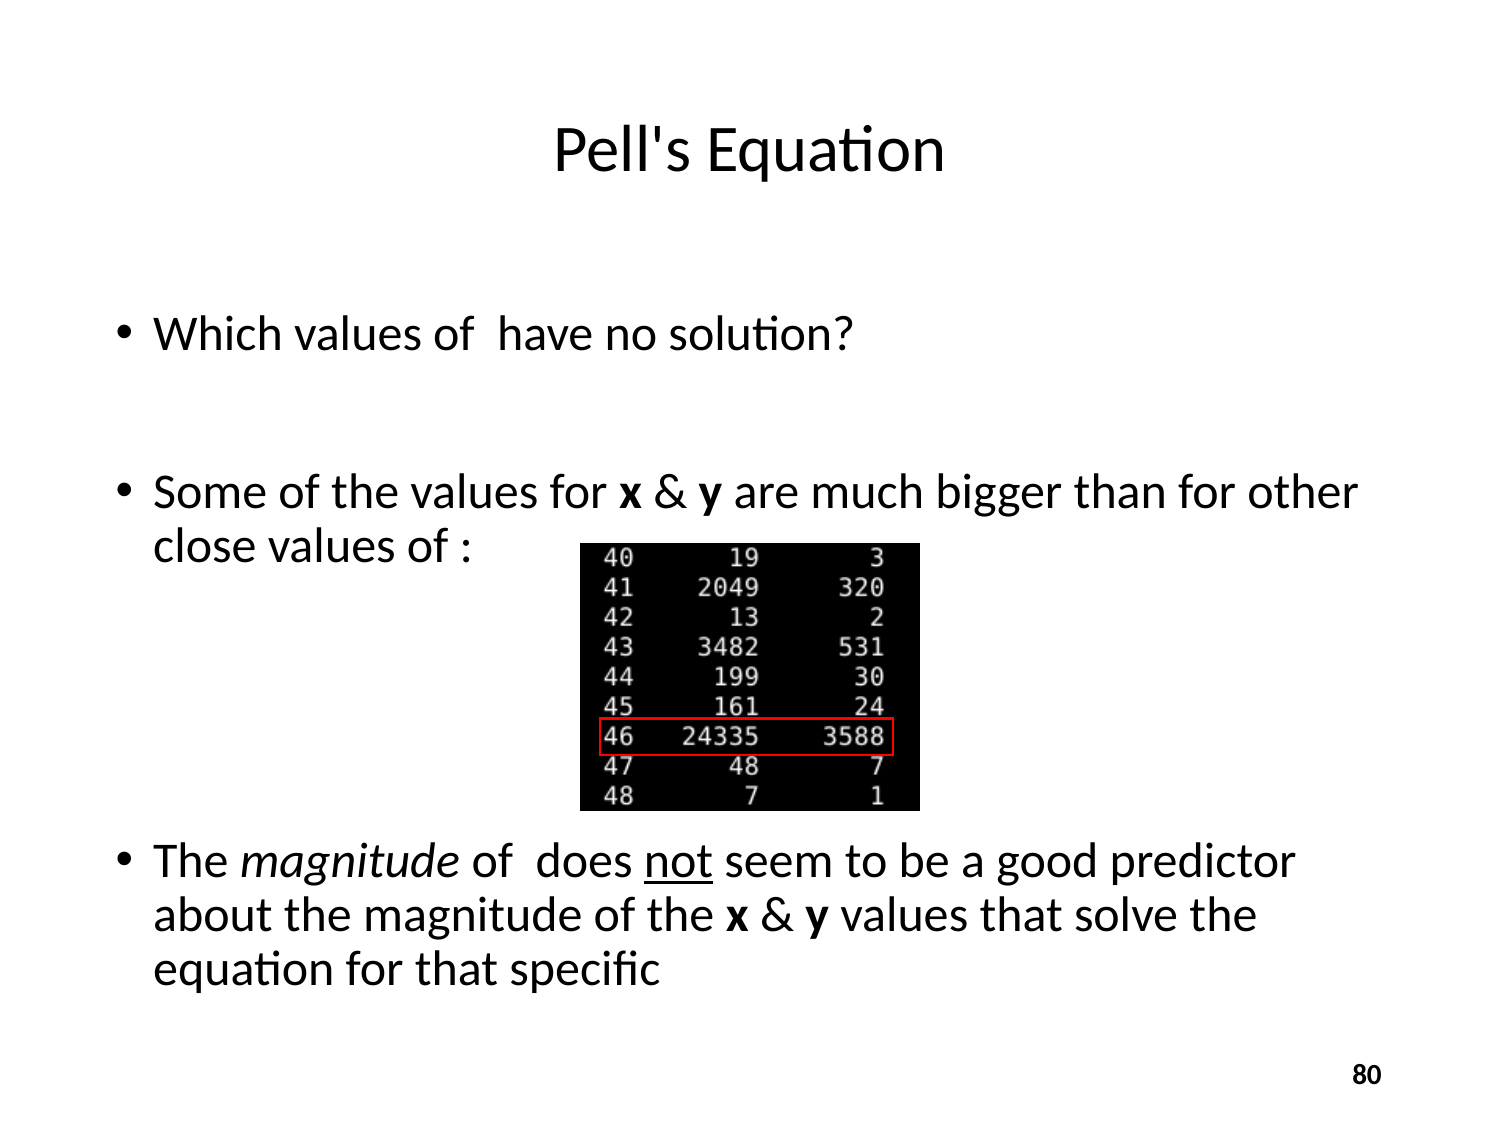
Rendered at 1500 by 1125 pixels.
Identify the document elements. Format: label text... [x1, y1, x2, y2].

slide_number 80 [1059, 1042, 1397, 1103]
title Pell's Equation [103, 59, 1397, 241]
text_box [580, 543, 920, 811]
